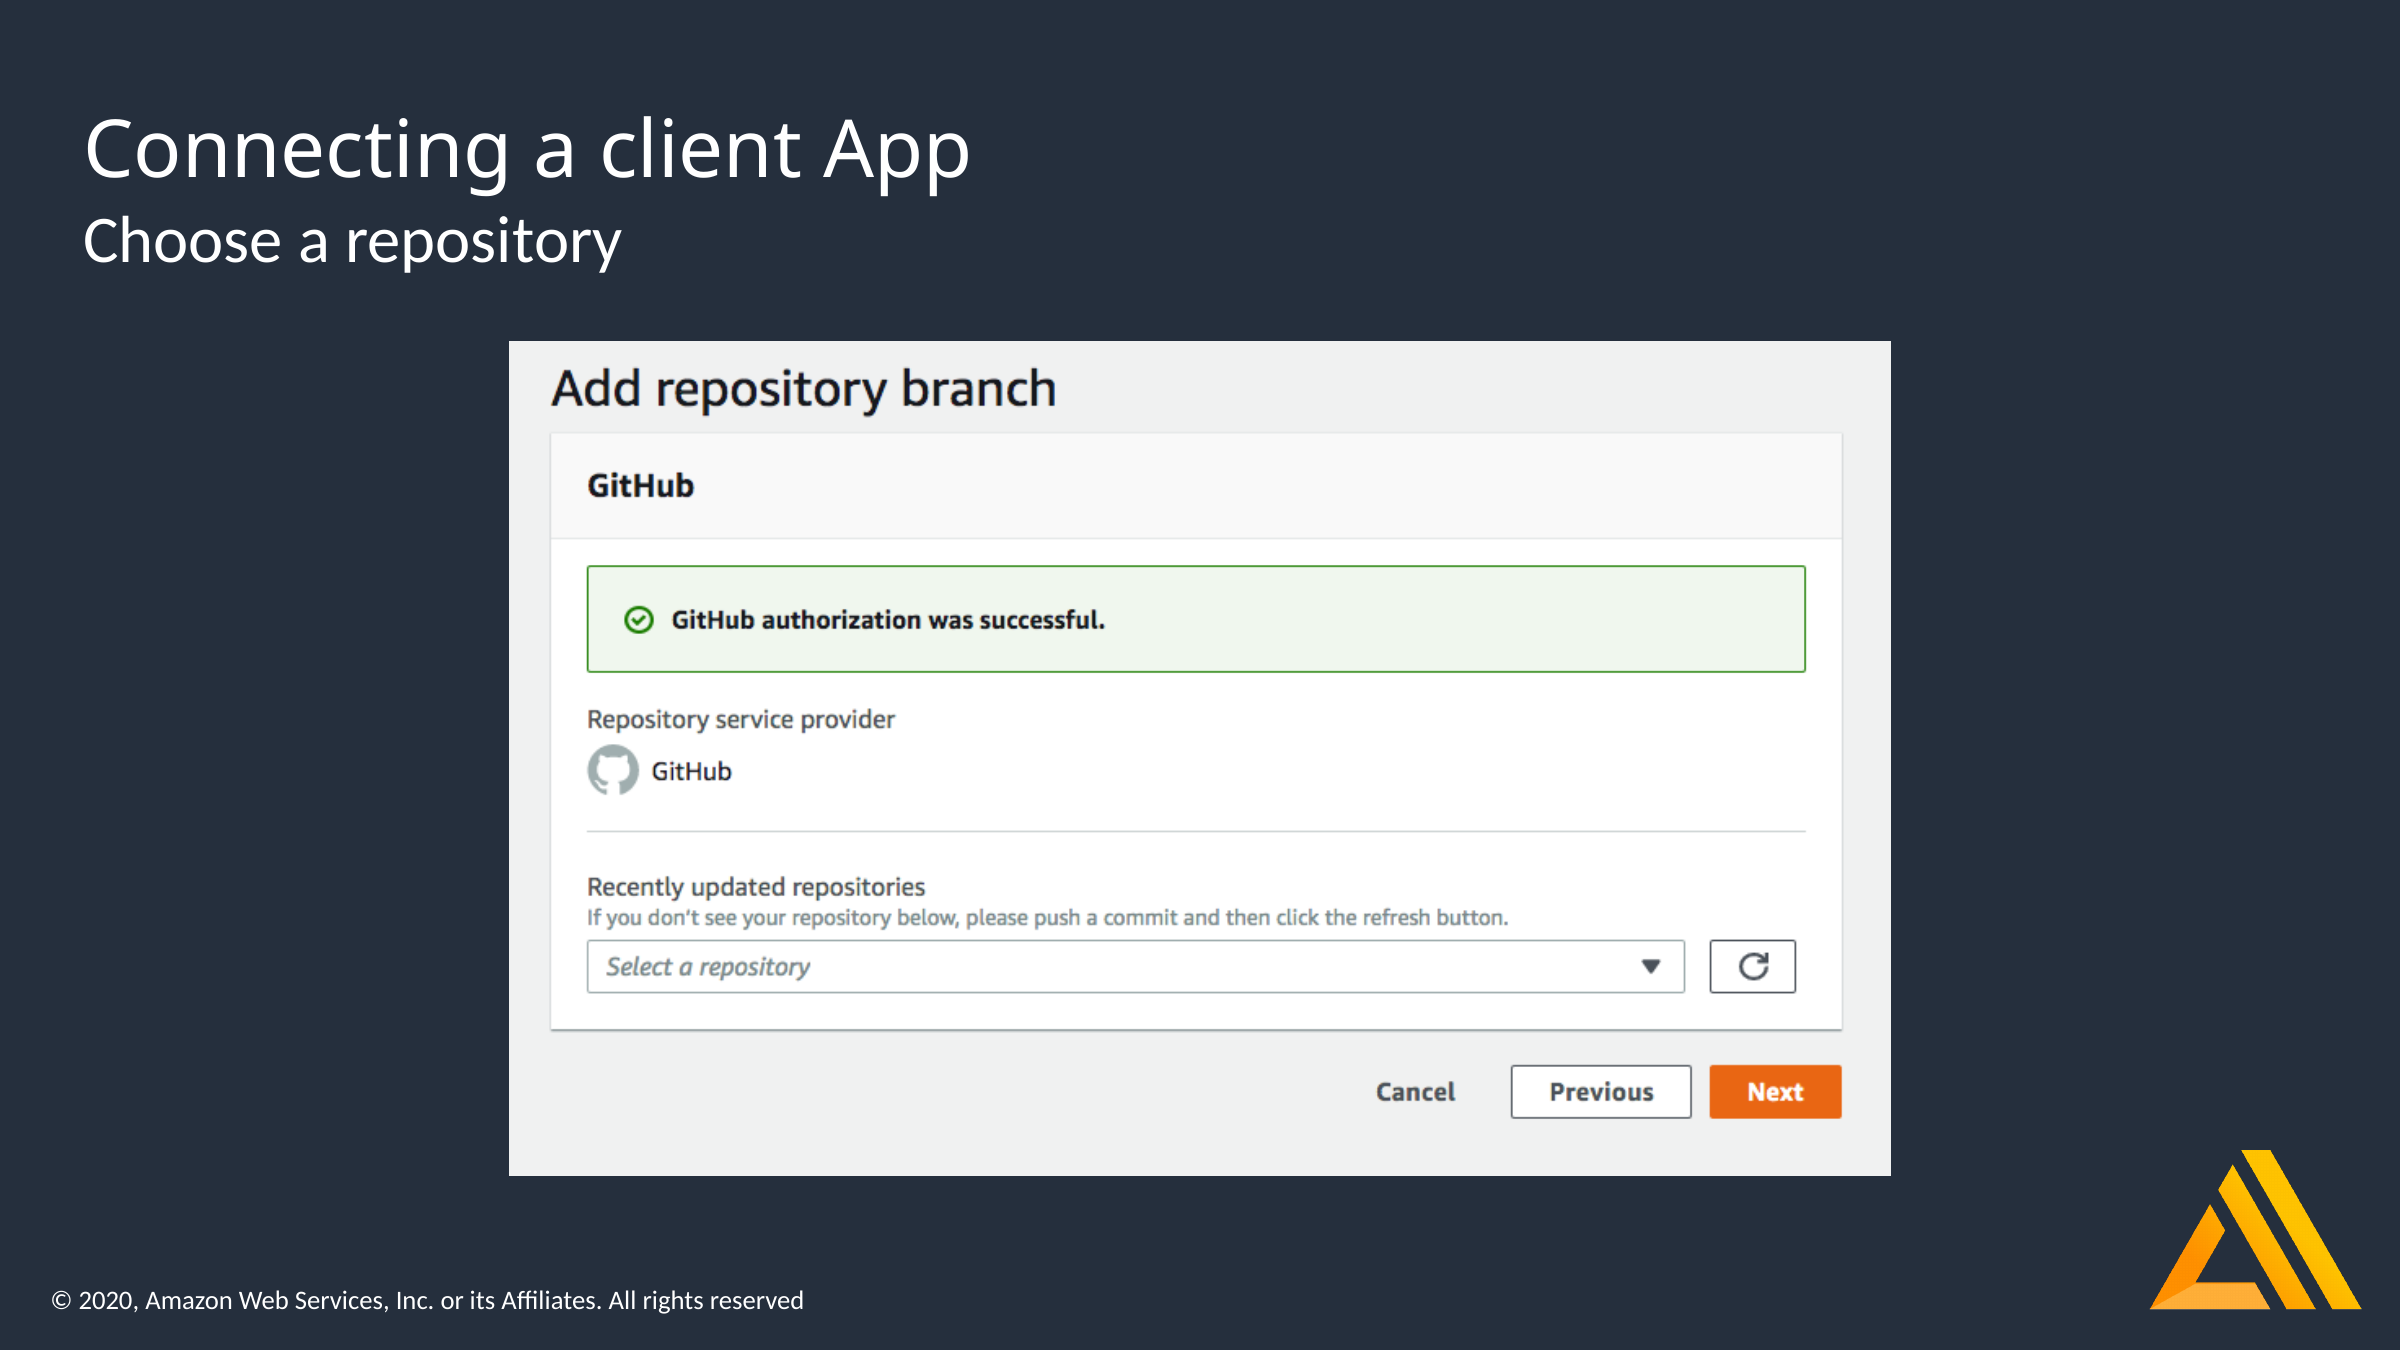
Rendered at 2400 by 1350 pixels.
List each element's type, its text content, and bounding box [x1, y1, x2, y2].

picture [2127, 1098, 2390, 1350]
picture [509, 341, 1891, 1176]
text_box Choose a repository [53, 180, 1968, 301]
title Connecting a client App [53, 56, 2347, 235]
